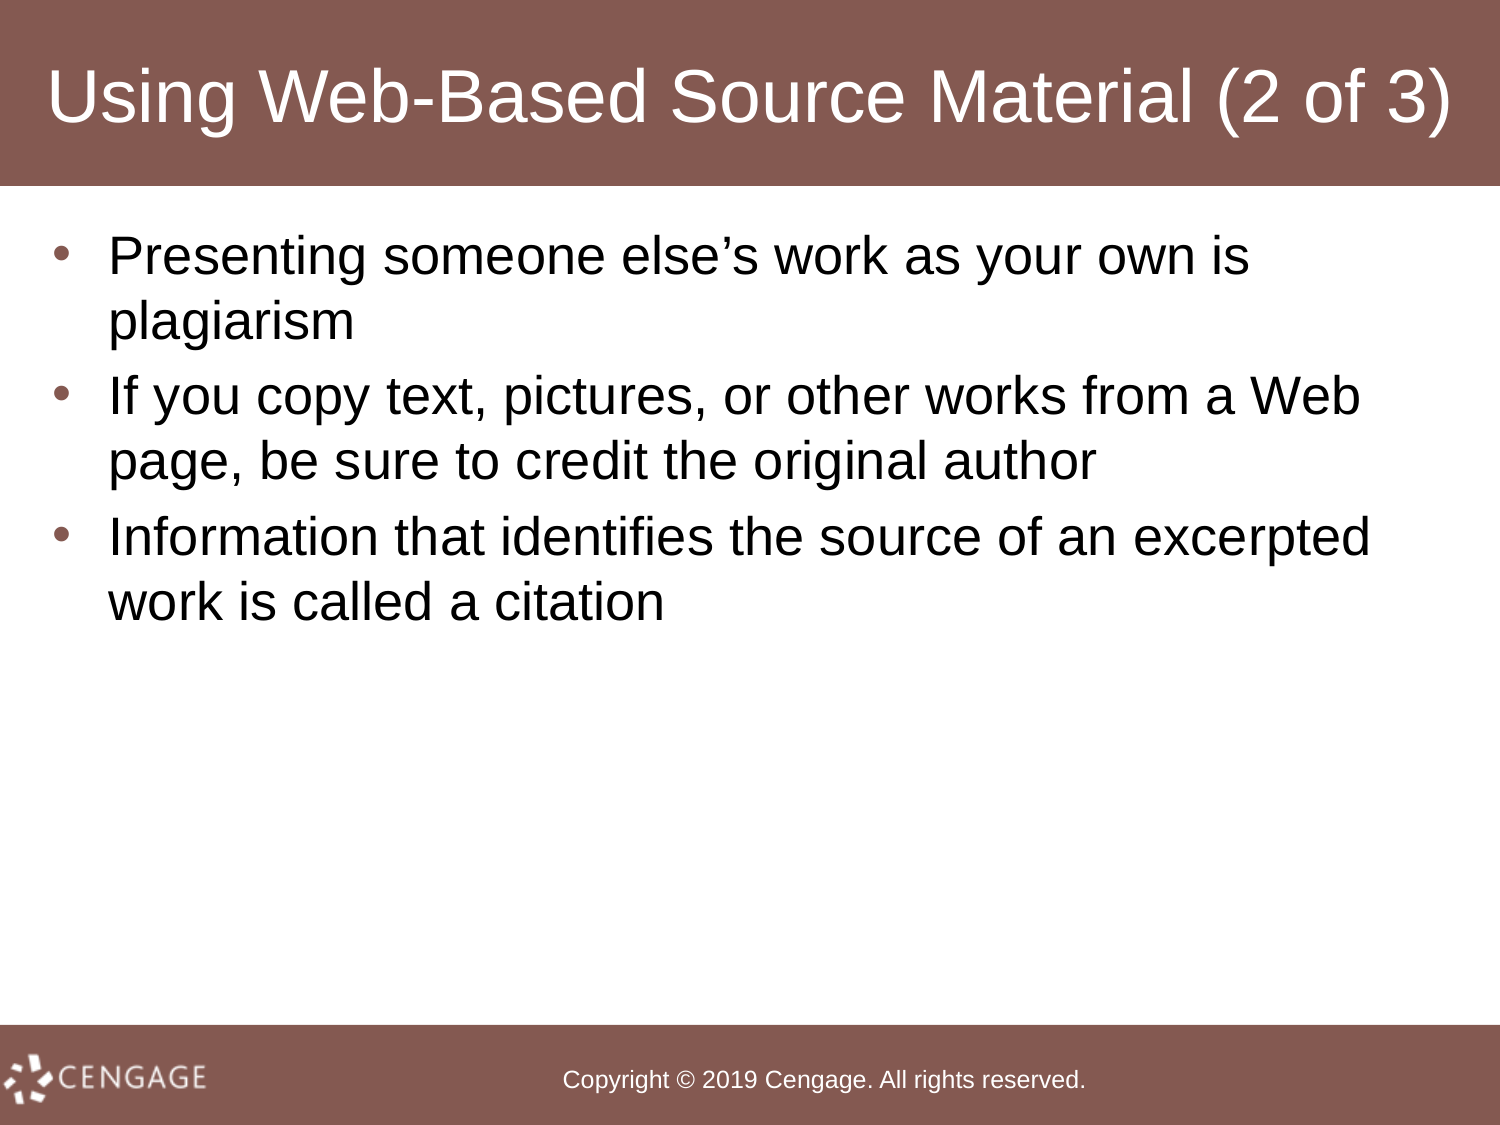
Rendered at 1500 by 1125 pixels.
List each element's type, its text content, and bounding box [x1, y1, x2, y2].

title Using Web-Based Source Material (2 of 3) [0, 2, 1500, 182]
picture [0, 1051, 211, 1106]
list Presenting someone else’s work as your own is plagiarism If you copy text, pictures, or other works from a Web page, be sure to credit the original author Information that identifies the source of an excerpted work is called a citation [37, 212, 1475, 1000]
